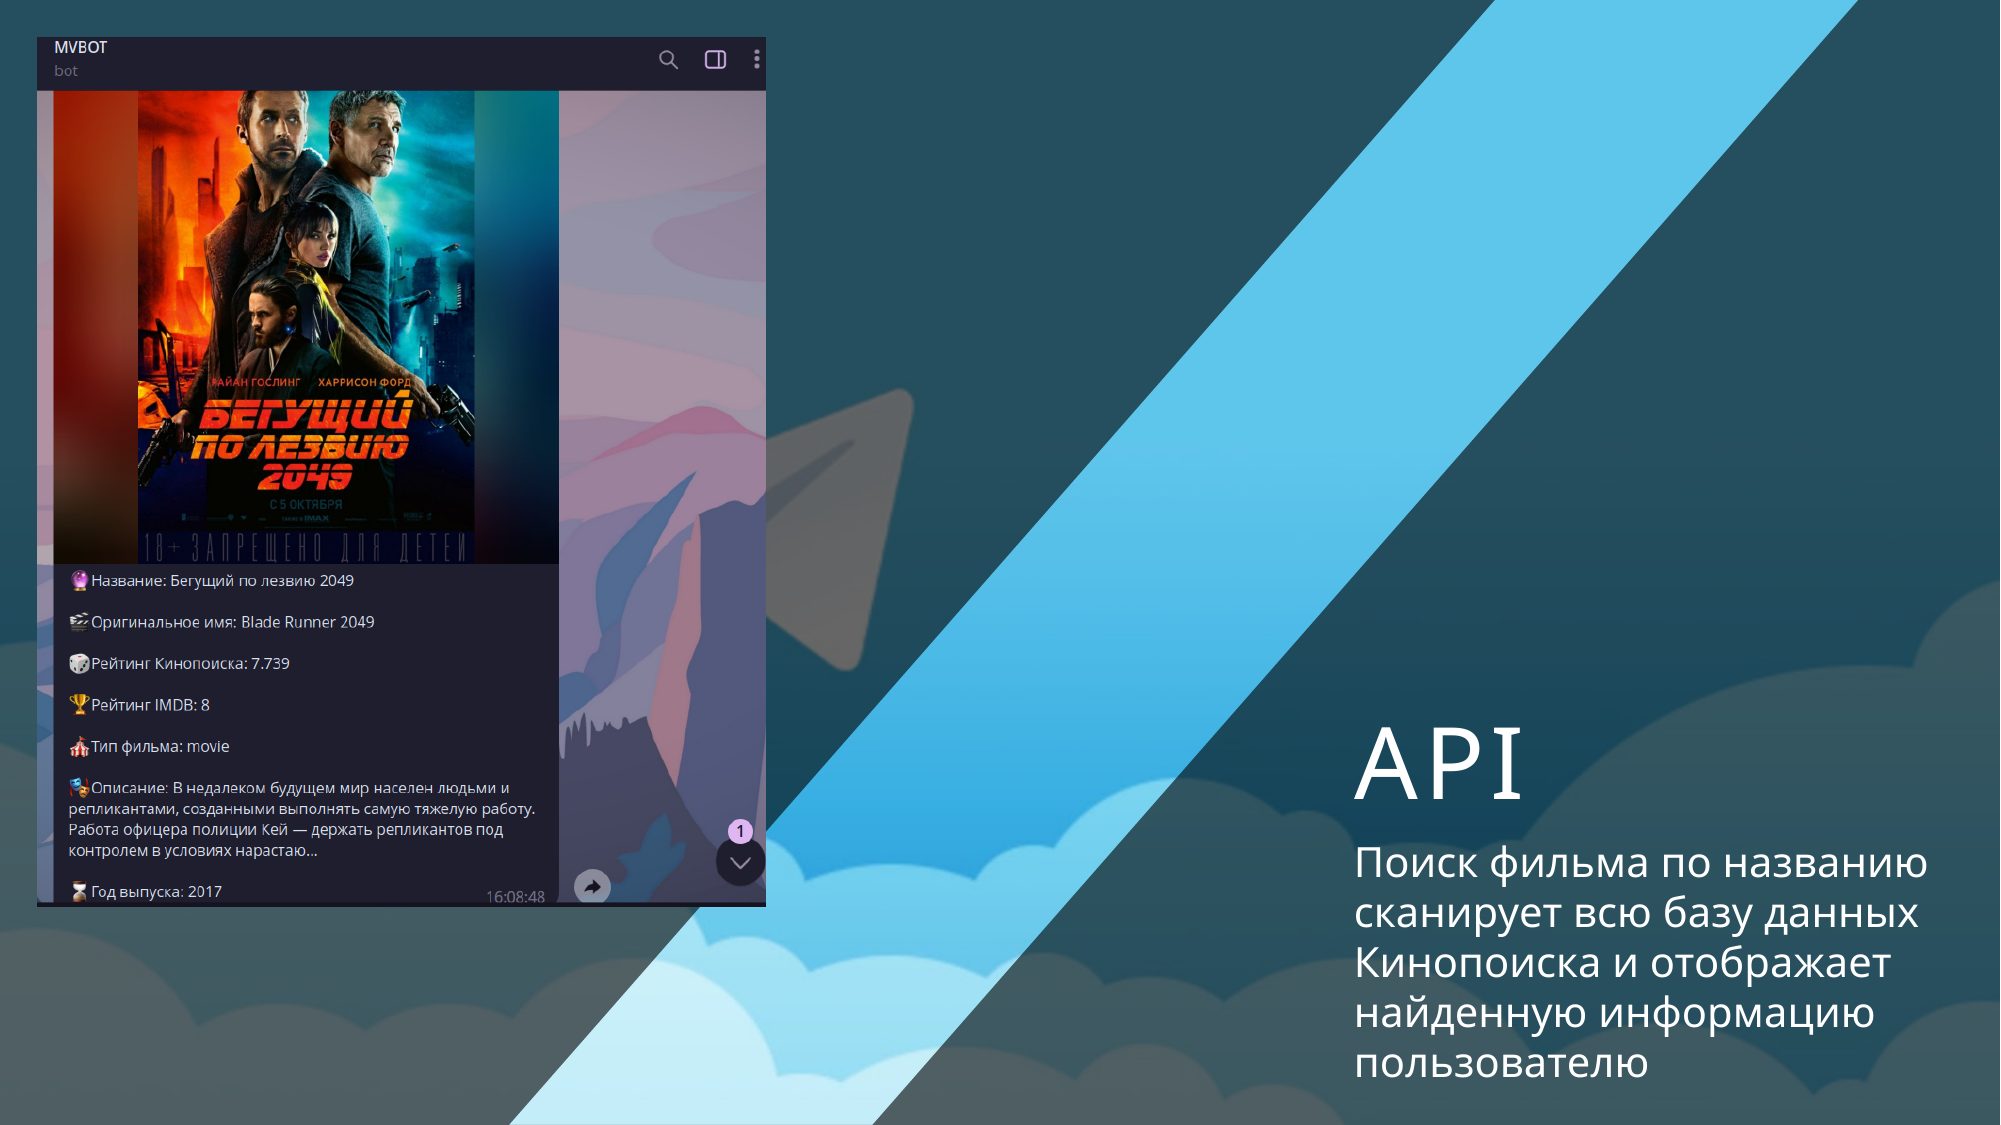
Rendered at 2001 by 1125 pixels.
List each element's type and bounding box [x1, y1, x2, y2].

picture [37, 37, 766, 907]
list [0, 0, 2000, 1125]
